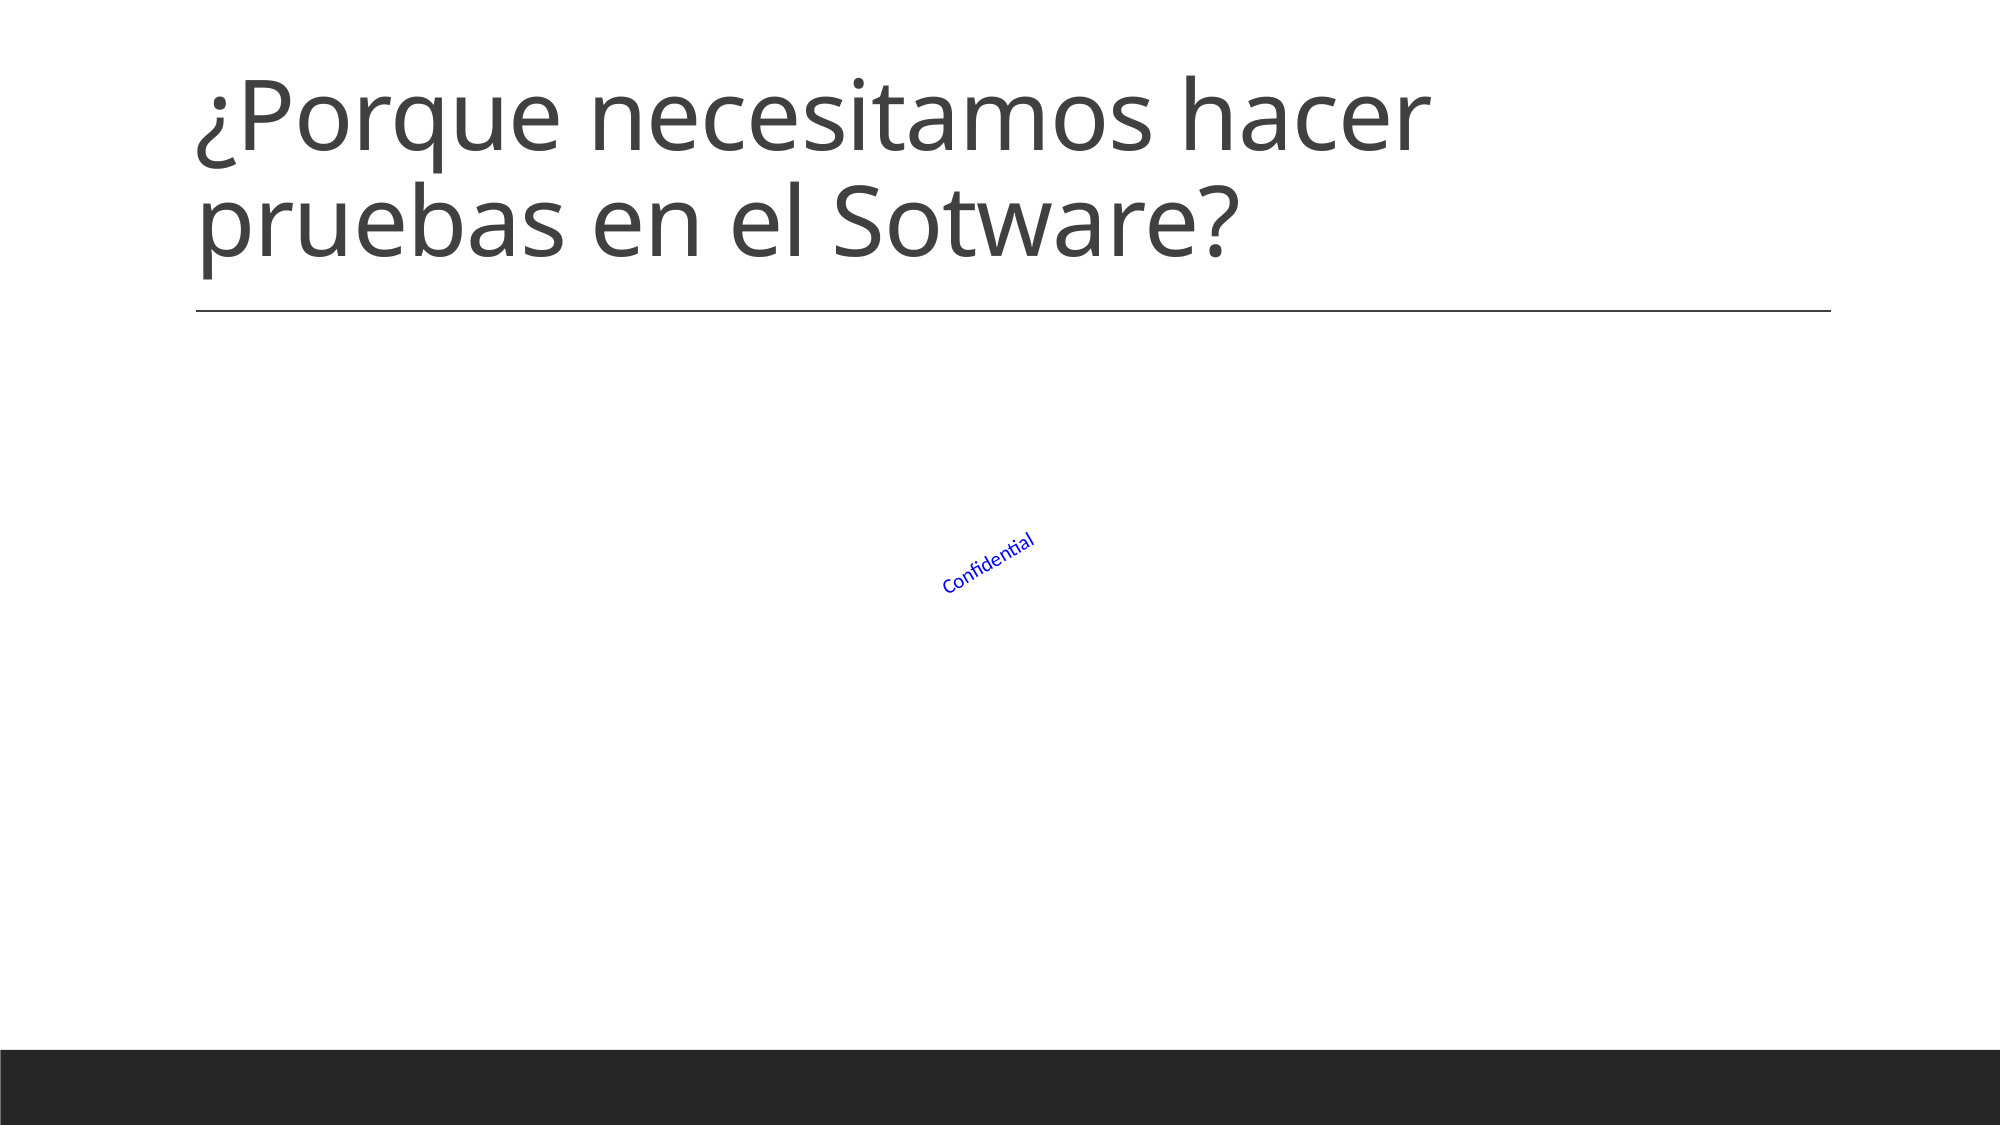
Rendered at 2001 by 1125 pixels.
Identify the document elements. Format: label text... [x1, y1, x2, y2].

title ¿Porque necesitamos hacer pruebas en el Sotware? [180, 47, 1830, 285]
